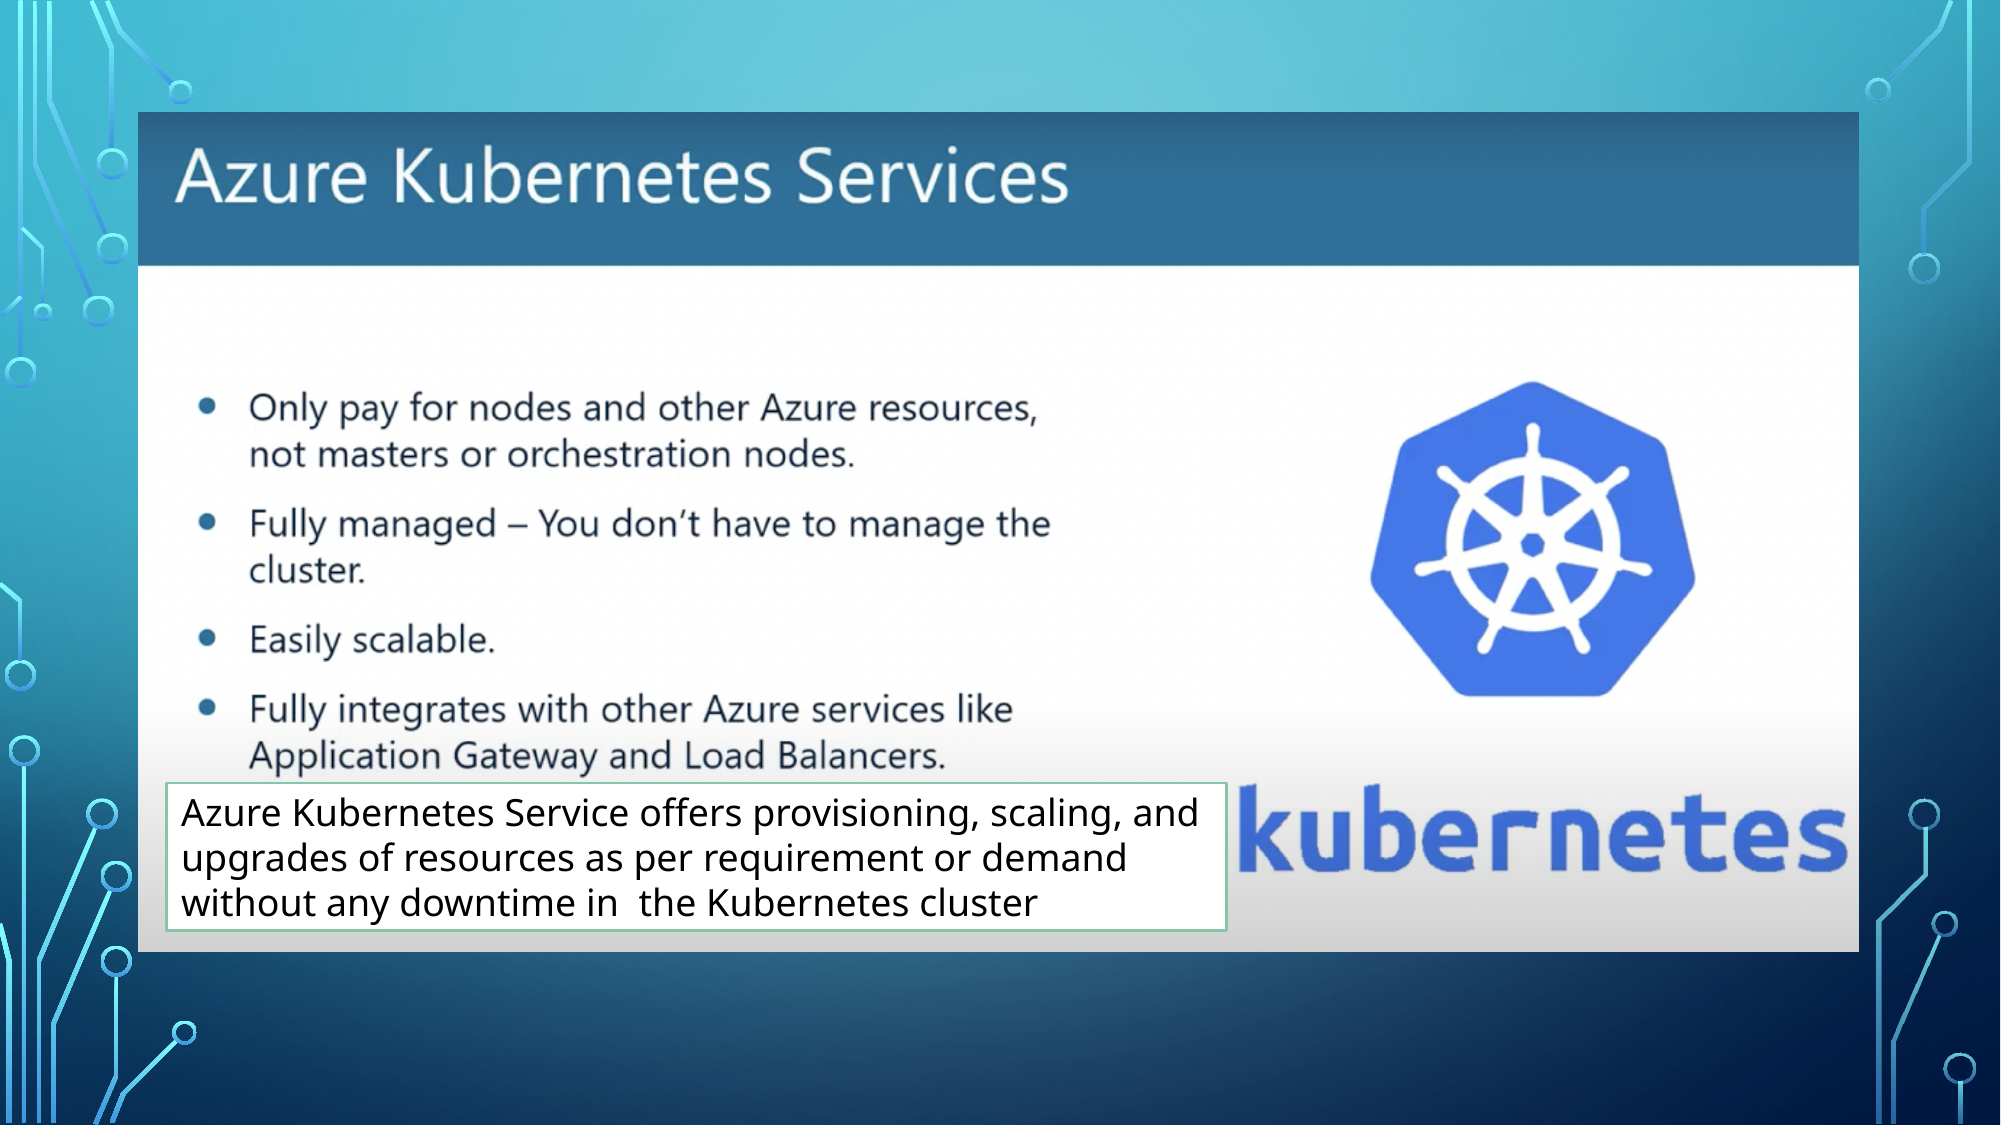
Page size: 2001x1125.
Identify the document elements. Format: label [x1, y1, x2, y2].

picture [138, 112, 1859, 953]
